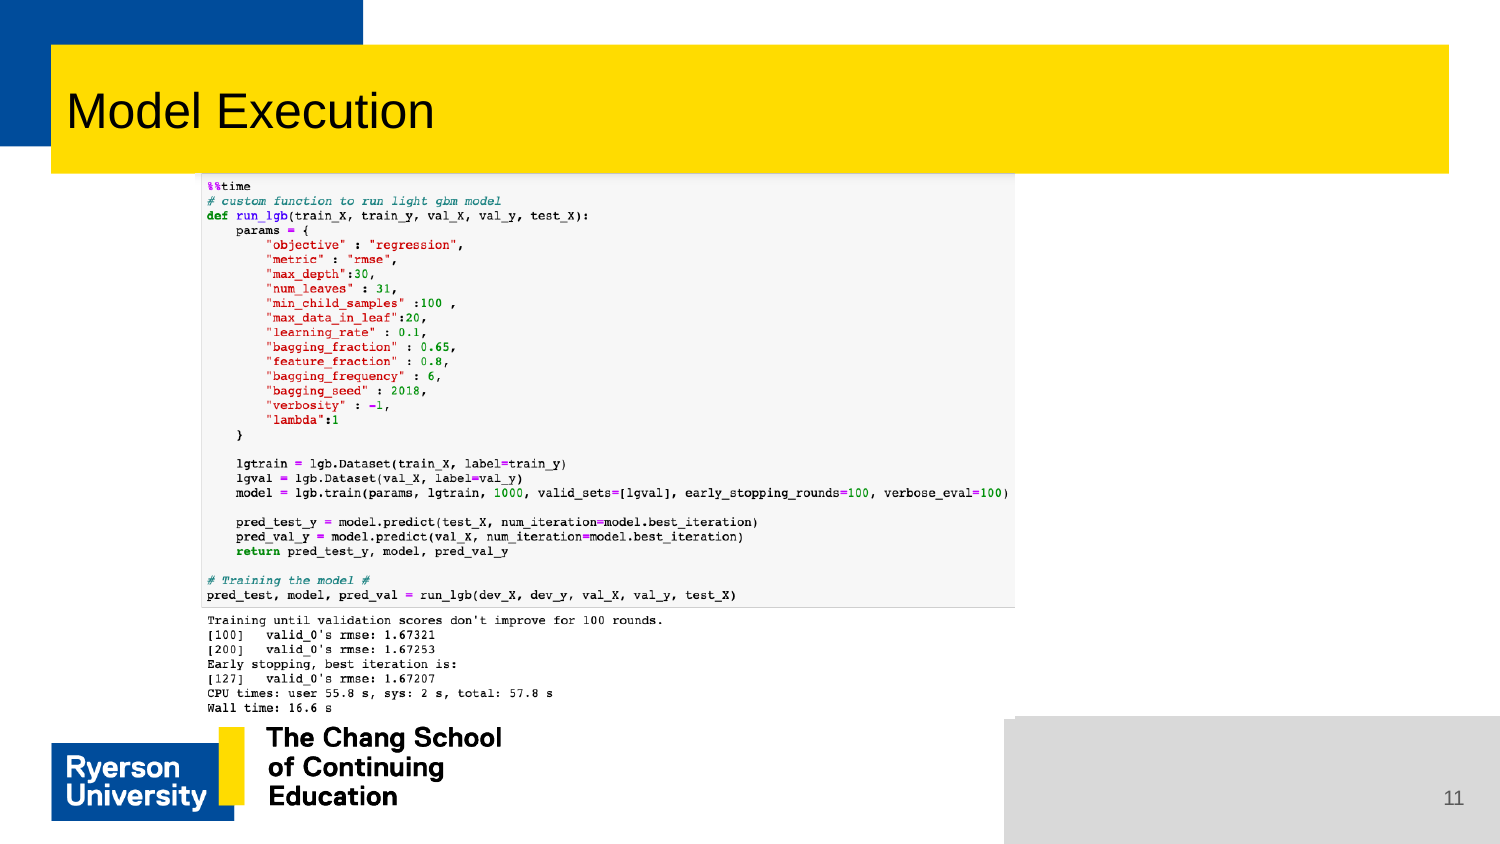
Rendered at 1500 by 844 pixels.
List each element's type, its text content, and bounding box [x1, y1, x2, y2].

picture [51, 726, 501, 821]
title Model Execution [51, 44, 1449, 174]
slide_number 11 [1389, 764, 1480, 830]
picture [195, 173, 1016, 719]
